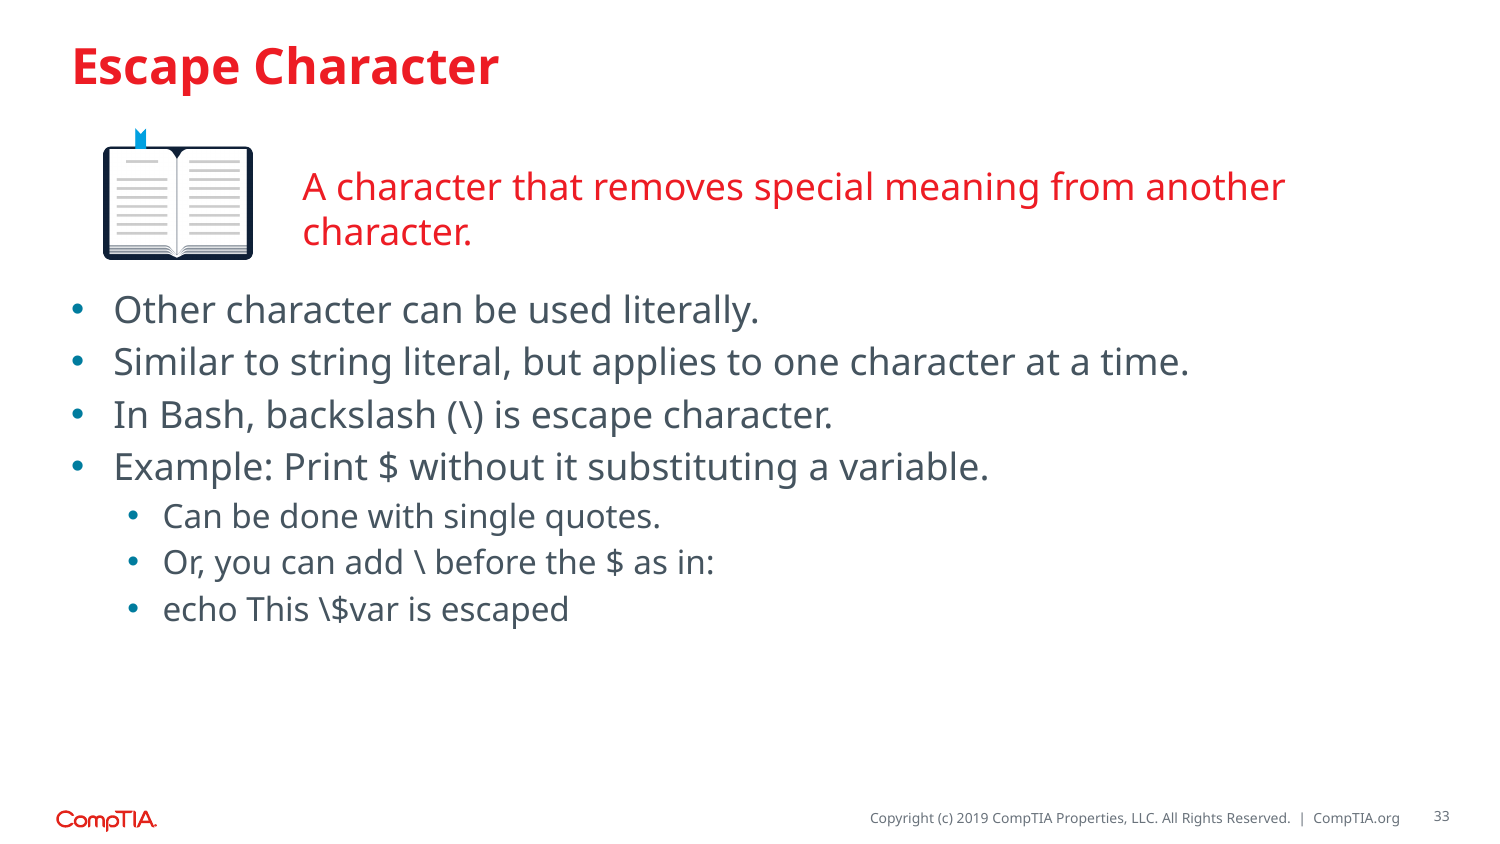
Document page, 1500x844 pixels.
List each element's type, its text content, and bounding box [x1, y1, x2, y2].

title Escape Character [56, 12, 1444, 117]
slide_number 33 [1407, 800, 1450, 835]
list Other character can be used literally. Similar to string literal, but applies to one character at a time. In Bash, backslash (\) is escape character. Example: Print $ without it substituting a variable. Can be done with single quotes. Or, you can add \ before the $ as in: echo This \$var is escaped [56, 278, 1444, 764]
picture [103, 128, 253, 260]
list A character that removes special meaning from another character. [287, 155, 1445, 249]
